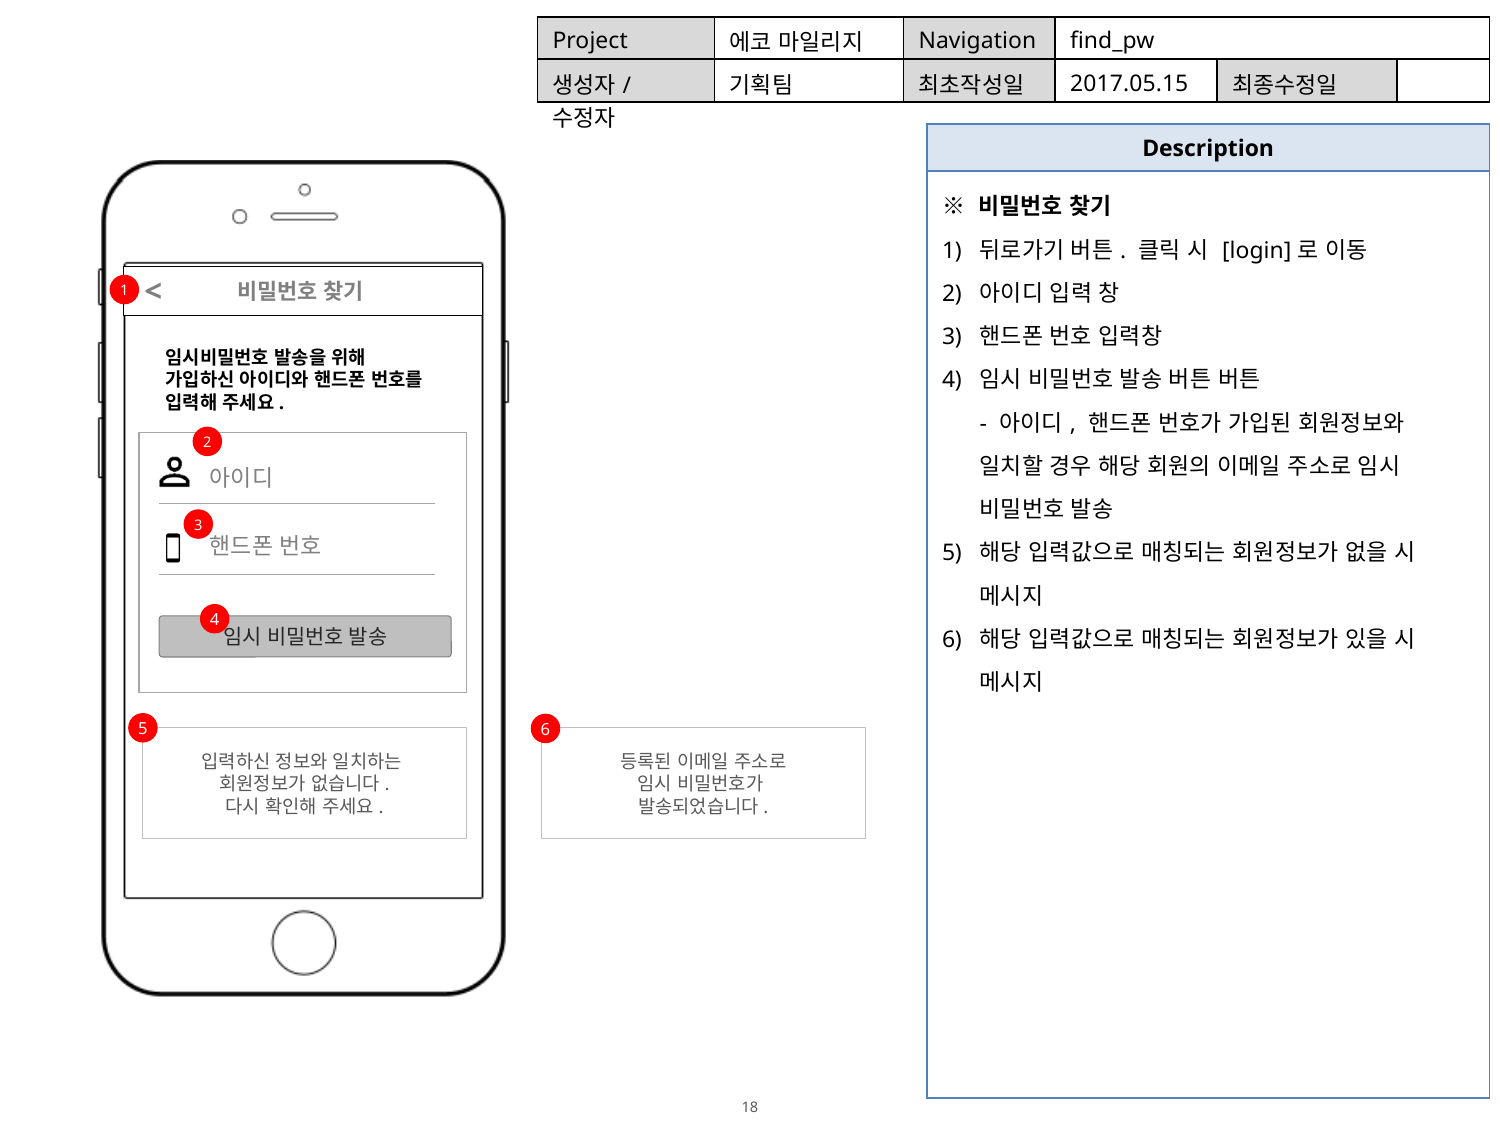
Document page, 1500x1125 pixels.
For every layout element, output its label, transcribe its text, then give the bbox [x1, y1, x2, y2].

text_box 핸드폰 번호 [194, 524, 405, 567]
text_box 등록된 이메일 주소로 임시 비밀번호가 발송되었습니다. [539, 726, 867, 841]
table_cell 최초작성일 [904, 60, 1054, 101]
text_box 6 [528, 711, 563, 746]
table_header 에코 마일리지 [715, 18, 903, 58]
text_box 4 [197, 601, 232, 636]
text_box 5 [126, 710, 160, 745]
text_box 임시비밀번호 발송을 위해 가입하신 아이디와 핸드폰 번호를 입력해 주세요. [149, 336, 457, 423]
table_header Description [928, 125, 1489, 170]
text_box 1 [107, 272, 142, 307]
text_box < [122, 263, 185, 316]
table_header Project [538, 18, 714, 58]
table_cell 최종수정일 [1218, 60, 1396, 101]
text_box 입력하신 정보와 일치하는 회원정보가 없습니다. 다시 확인해 주세요. [140, 726, 468, 841]
table_header Navigation [904, 18, 1054, 58]
table_cell 2017.05.15 [1056, 60, 1216, 101]
picture [76, 160, 523, 1000]
table_cell 기획팀 [715, 60, 903, 101]
table_header find_pw [1056, 18, 1489, 58]
table_cell 생성자/수정자 [538, 60, 714, 101]
text_box 아이디 [194, 456, 405, 499]
text_box [137, 430, 468, 694]
table_cell [1398, 60, 1489, 101]
table_cell ※ 비밀번호 찾기 뒤로가기 버튼. 클릭 시 [login]로 이동 아이디 입력 창 핸드폰 번호 입력창 임시 비밀번호 발송 버튼 버튼 - 아이디, 핸드폰 번호가 가입된 회원정보와 일치할 경우 해당 회원의 이메일 주소로 임시 비밀번호 발송 해당 입력값으로 매칭되는 회원정보가 없을 시 메시지 해당 입력값으로 매칭되는 회원정보가 있을 시 메시지 [928, 172, 1489, 1097]
text_box 3 [181, 512, 216, 541]
text_box 비밀번호 찾기 [122, 264, 485, 318]
text_box 2 [190, 424, 225, 459]
